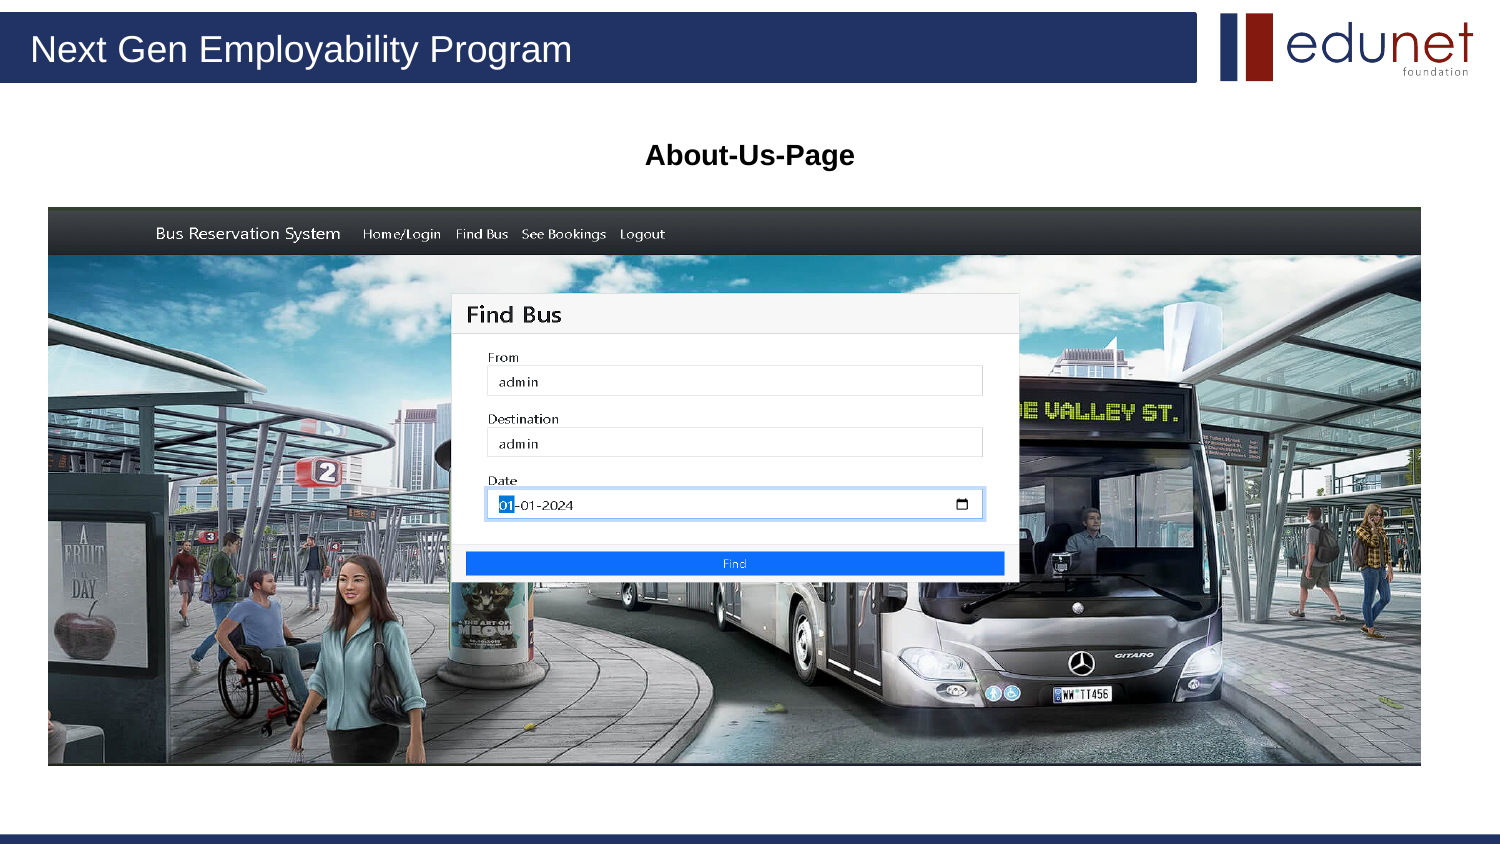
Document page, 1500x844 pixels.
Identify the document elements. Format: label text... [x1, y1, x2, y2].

picture [47, 207, 1421, 766]
title About-Us-Page [103, 98, 1397, 206]
picture [1279, 14, 1482, 83]
